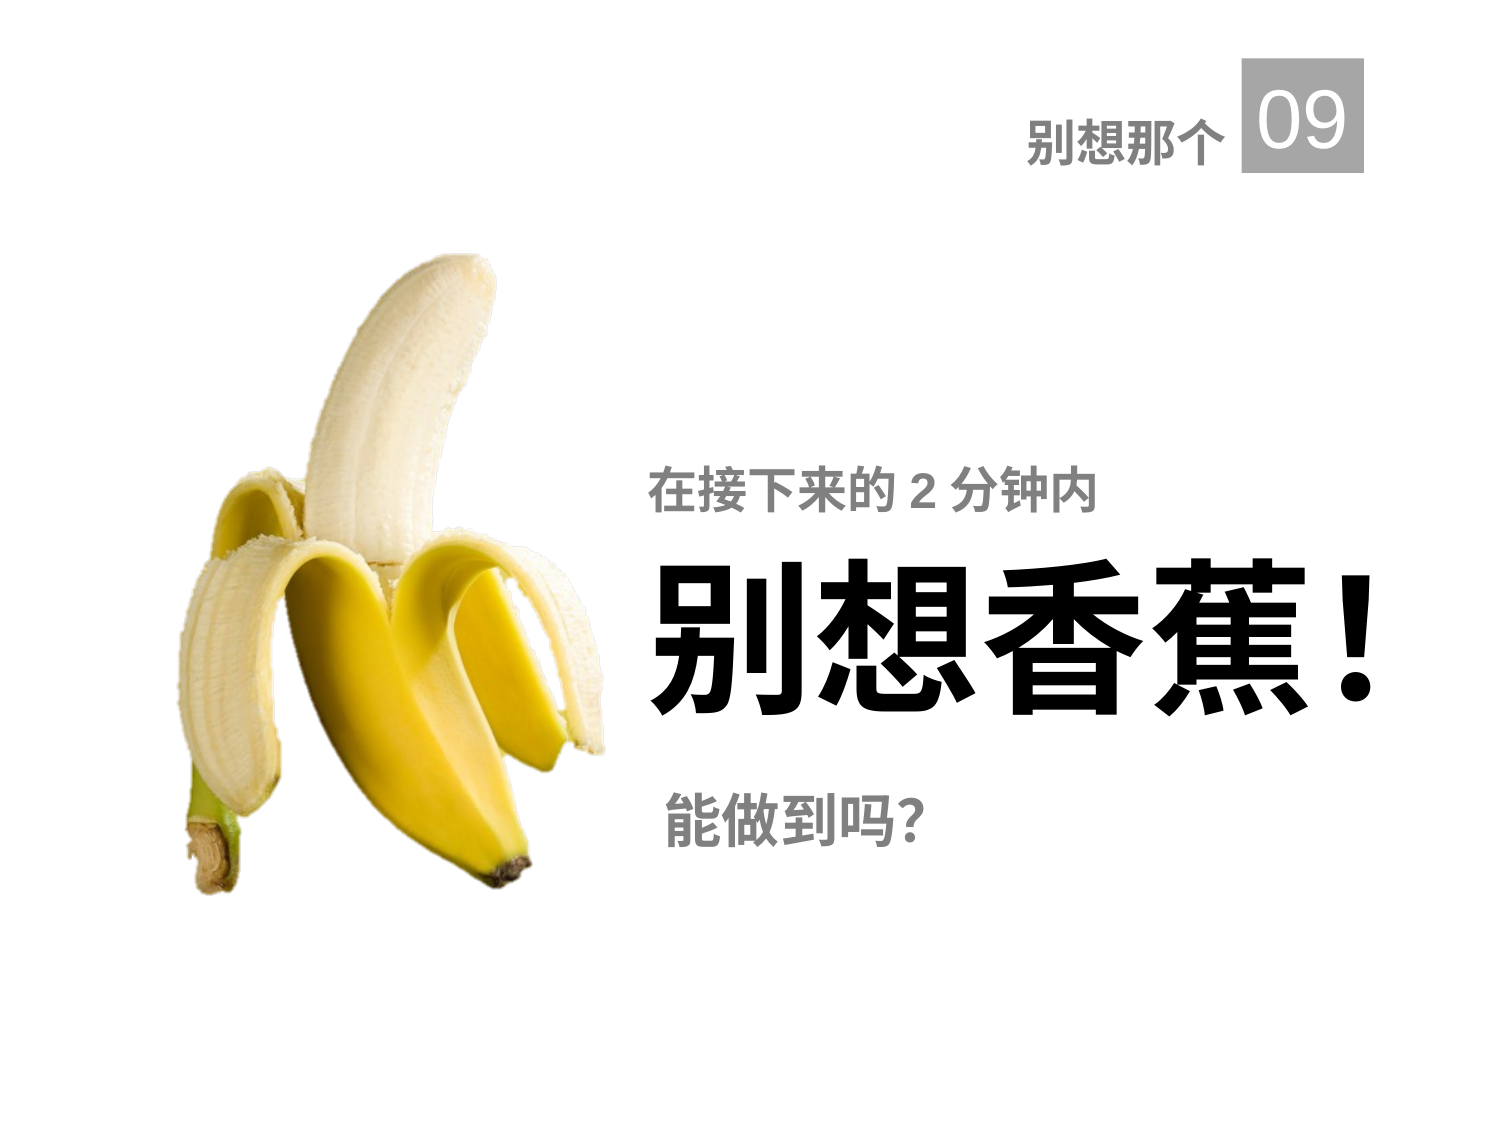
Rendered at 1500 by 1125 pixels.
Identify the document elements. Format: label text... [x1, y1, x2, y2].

text_box 在接下来的2分钟内 [811, 450, 1114, 526]
picture [112, 212, 811, 925]
text_box 能做到吗？ [811, 776, 970, 862]
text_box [376, 58, 1365, 180]
text_box 别想香蕉！ [811, 526, 1496, 742]
